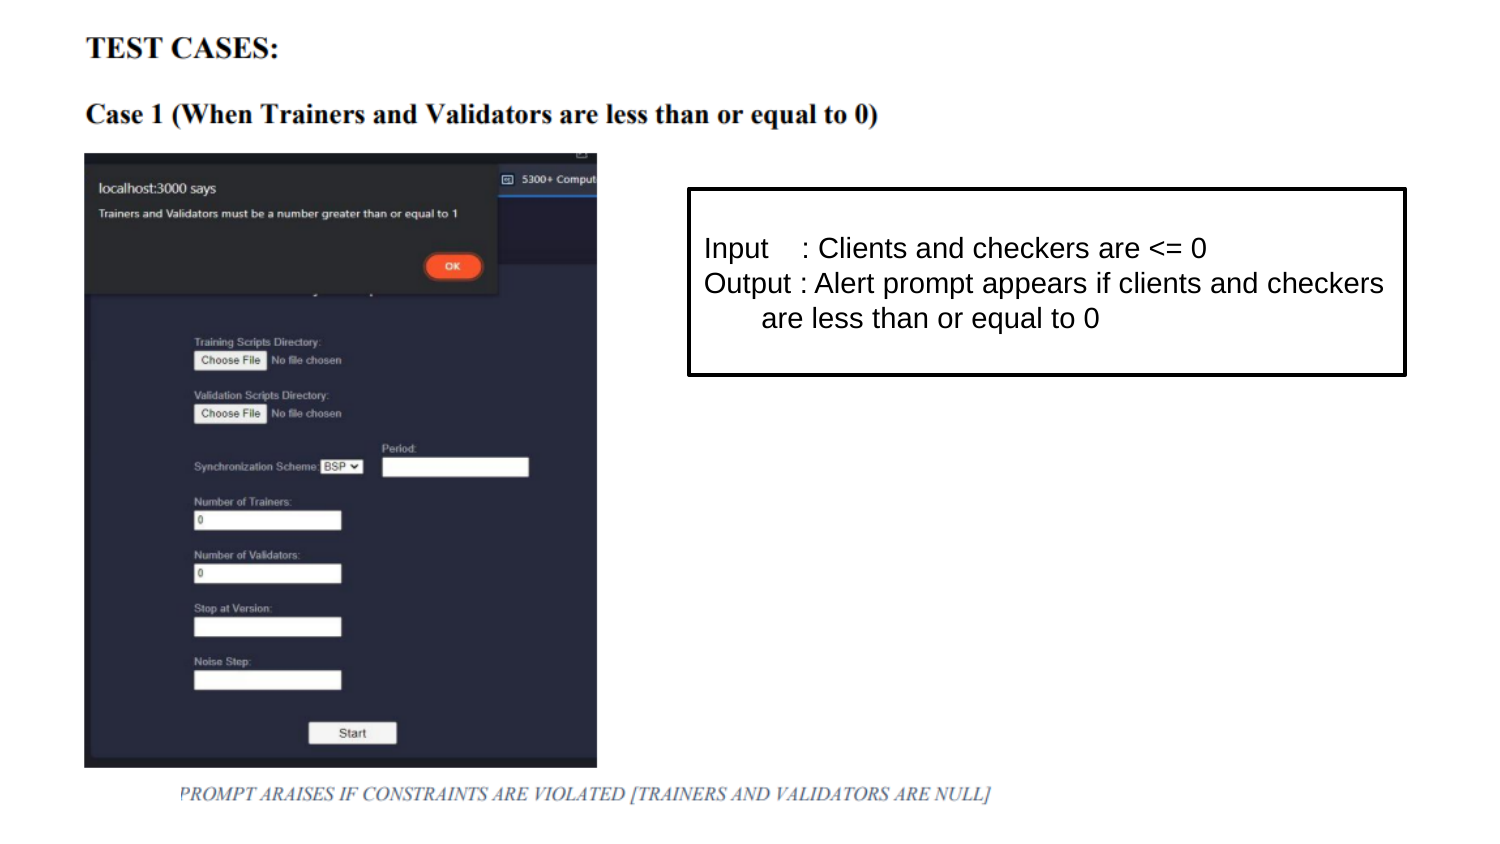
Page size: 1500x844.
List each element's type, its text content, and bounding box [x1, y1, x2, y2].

picture [70, 23, 1017, 824]
text_box Input : Clients and checkers are <= 0 Output : Alert prompt appears if clients and checkers are less than or equal to 0 [1021, 187, 1407, 377]
